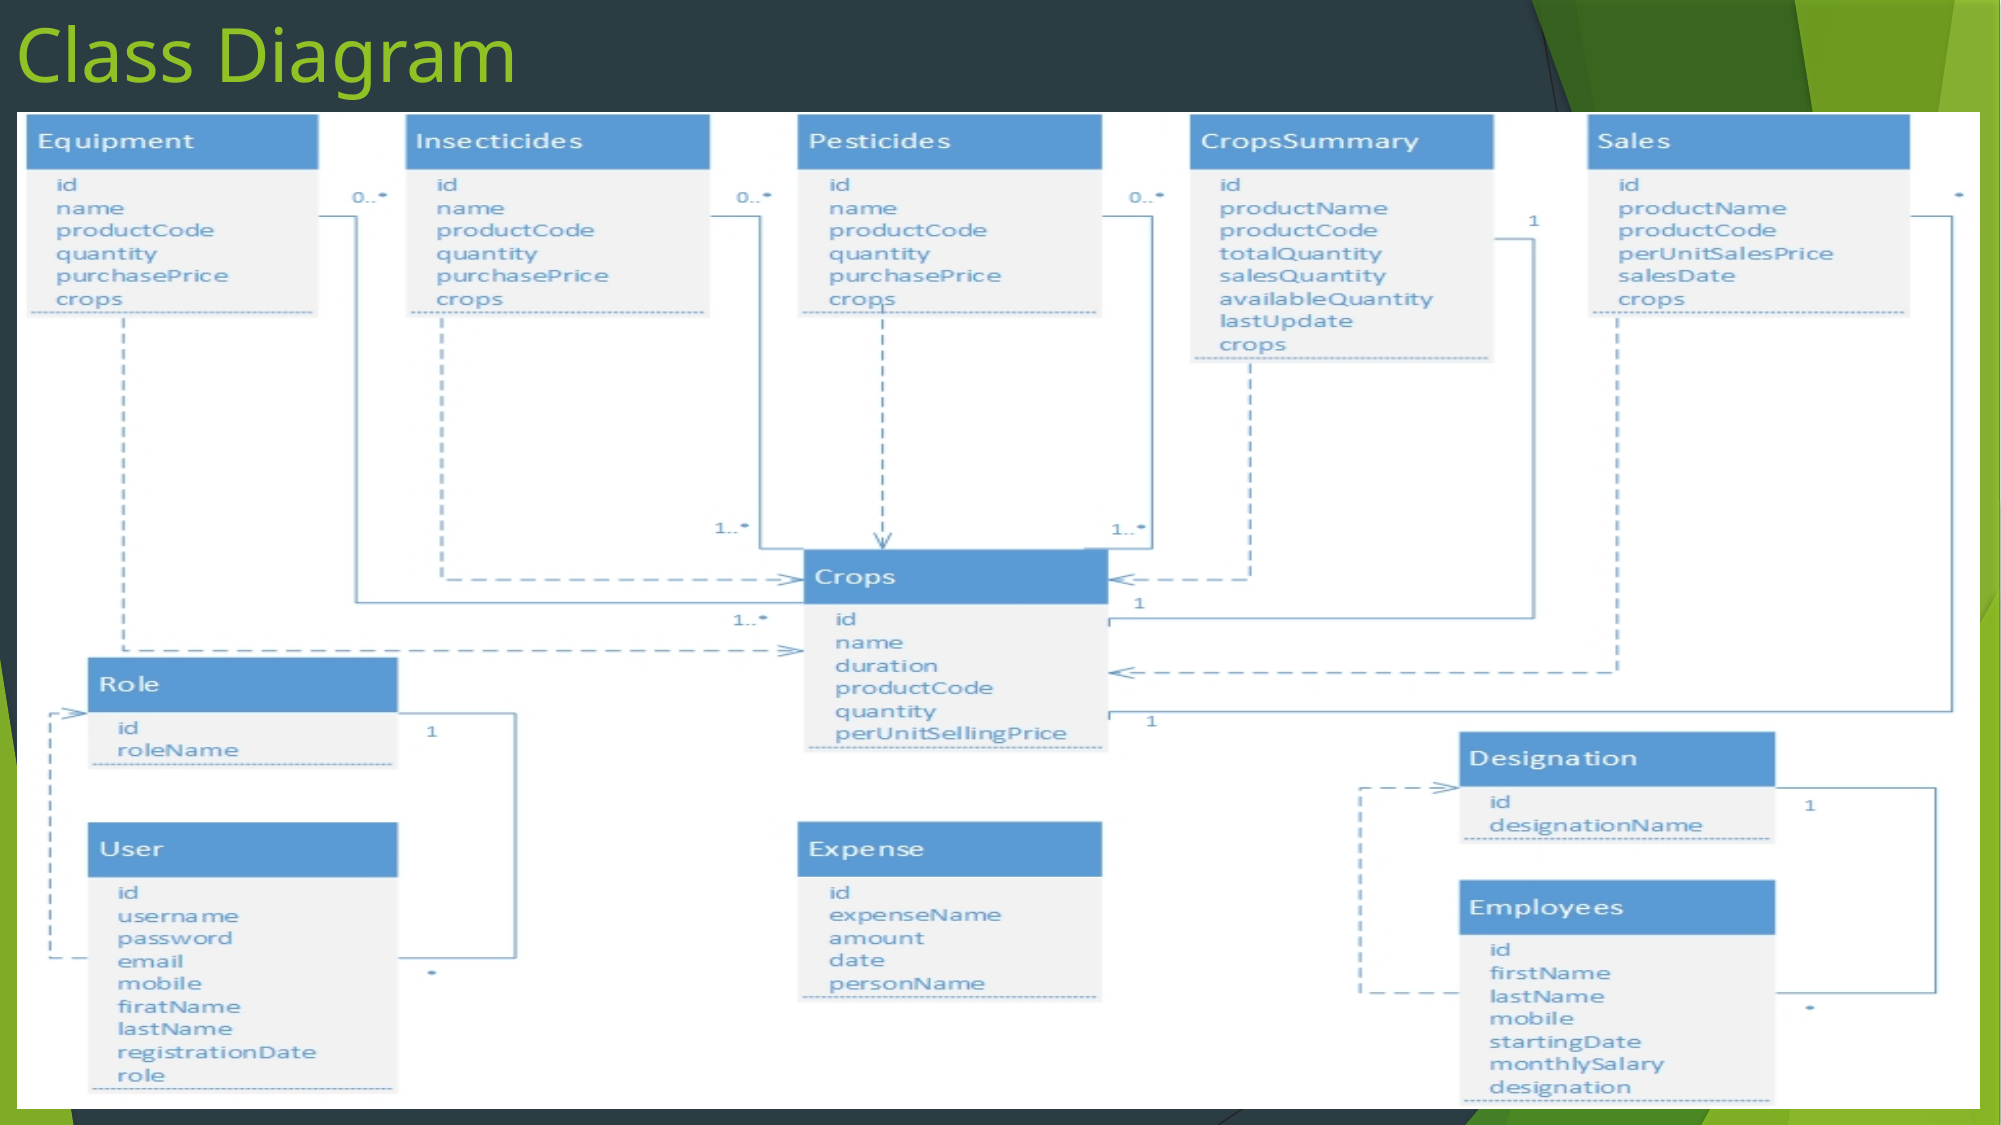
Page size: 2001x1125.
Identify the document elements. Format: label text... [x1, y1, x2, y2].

title Class Diagram [0, 0, 1411, 113]
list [17, 112, 1980, 1109]
